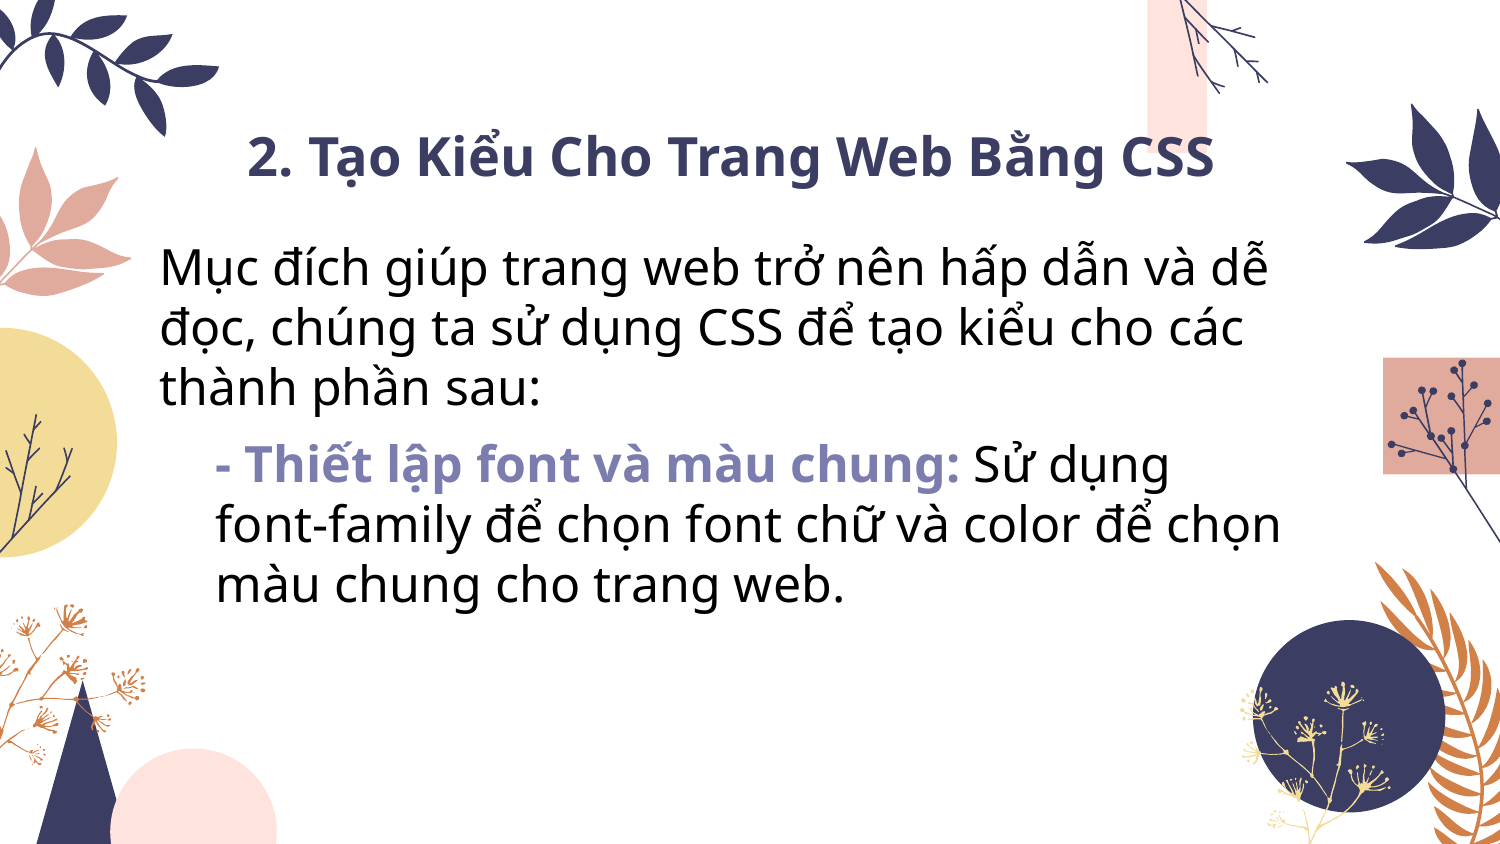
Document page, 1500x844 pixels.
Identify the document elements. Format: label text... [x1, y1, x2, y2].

text_box - Thiết lập font và màu chung: Sử dụng font-family để chọn font chữ và color để chọn màu chung cho trang web. [201, 424, 1299, 620]
text_box Mục đích giúp trang web trở nên hấp dẫn và dễ đọc, chúng ta sử dụng CSS để tạo kiểu cho các thành phần sau: [144, 227, 1322, 423]
title 2. Tạo Kiểu Cho Trang Web Bằng CSS [169, 107, 1295, 227]
